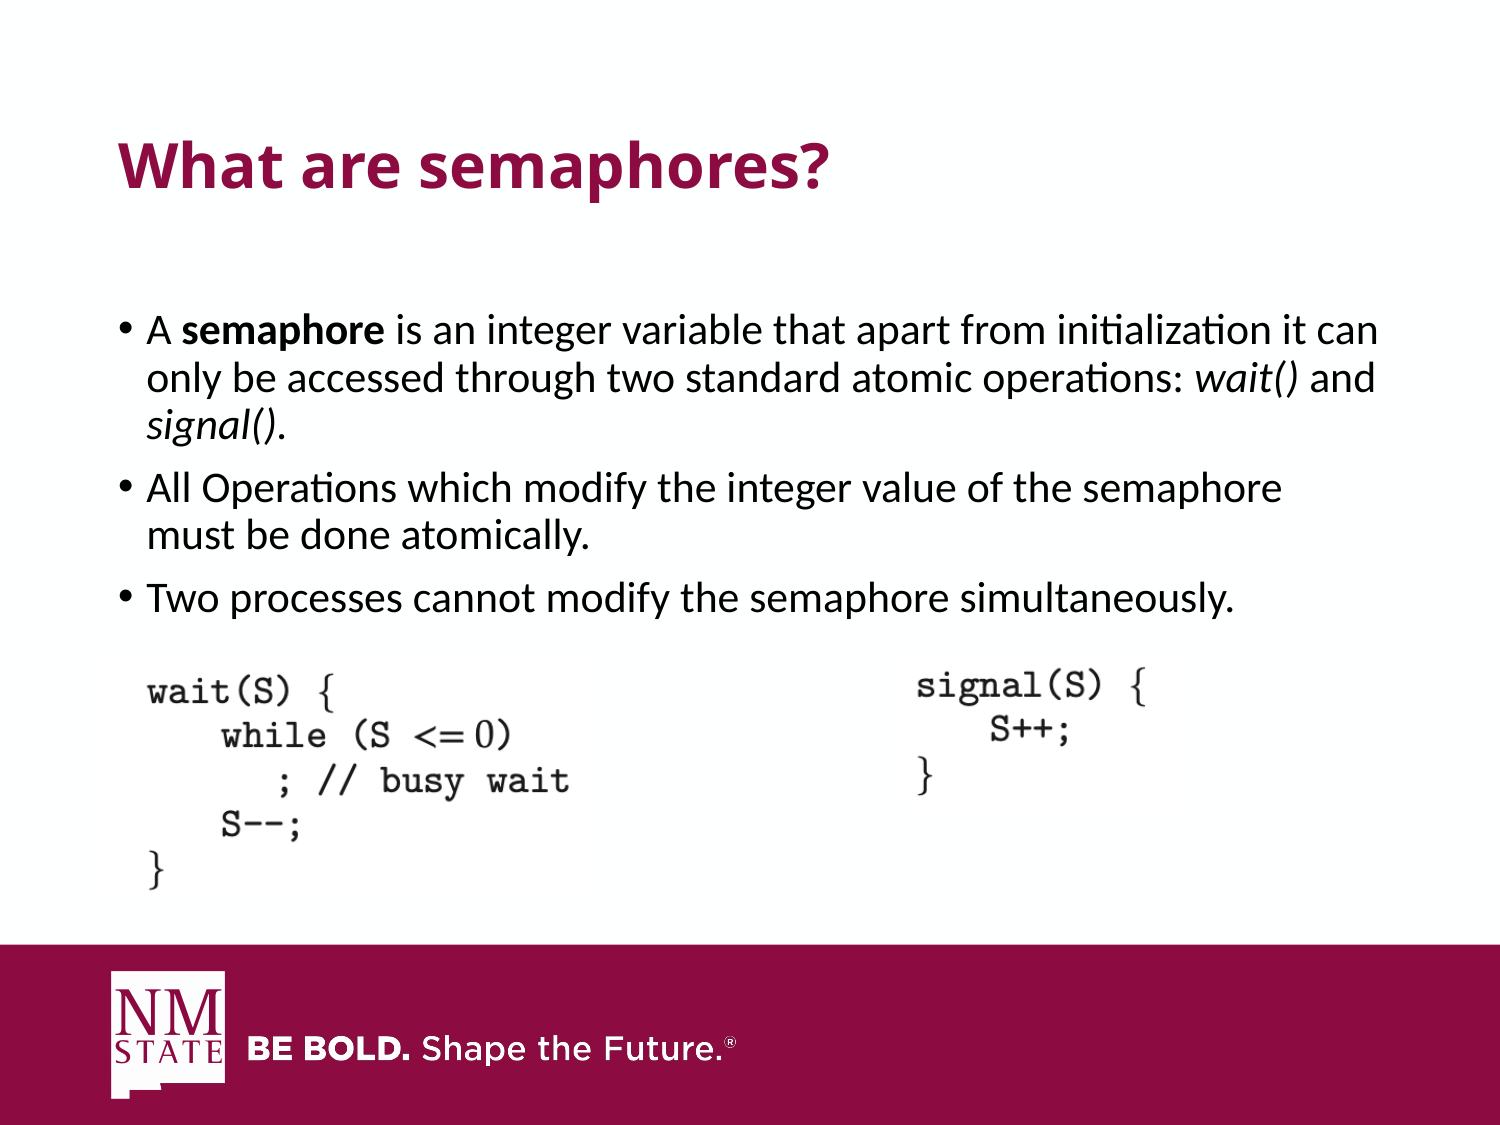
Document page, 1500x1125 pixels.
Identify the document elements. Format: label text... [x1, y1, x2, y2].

picture [247, 1021, 737, 1073]
picture [902, 656, 1191, 813]
list A semaphore is an integer variable that apart from initialization it can only be accessed through two standard atomic operations: wait() and signal(). All Operations which modify the integer value of the semaphore must be done atomically. Two processes cannot modify the semaphore simultaneously. [103, 299, 1397, 877]
picture [103, 656, 599, 899]
title What are semaphores? [103, 59, 1397, 278]
picture [111, 971, 225, 1099]
